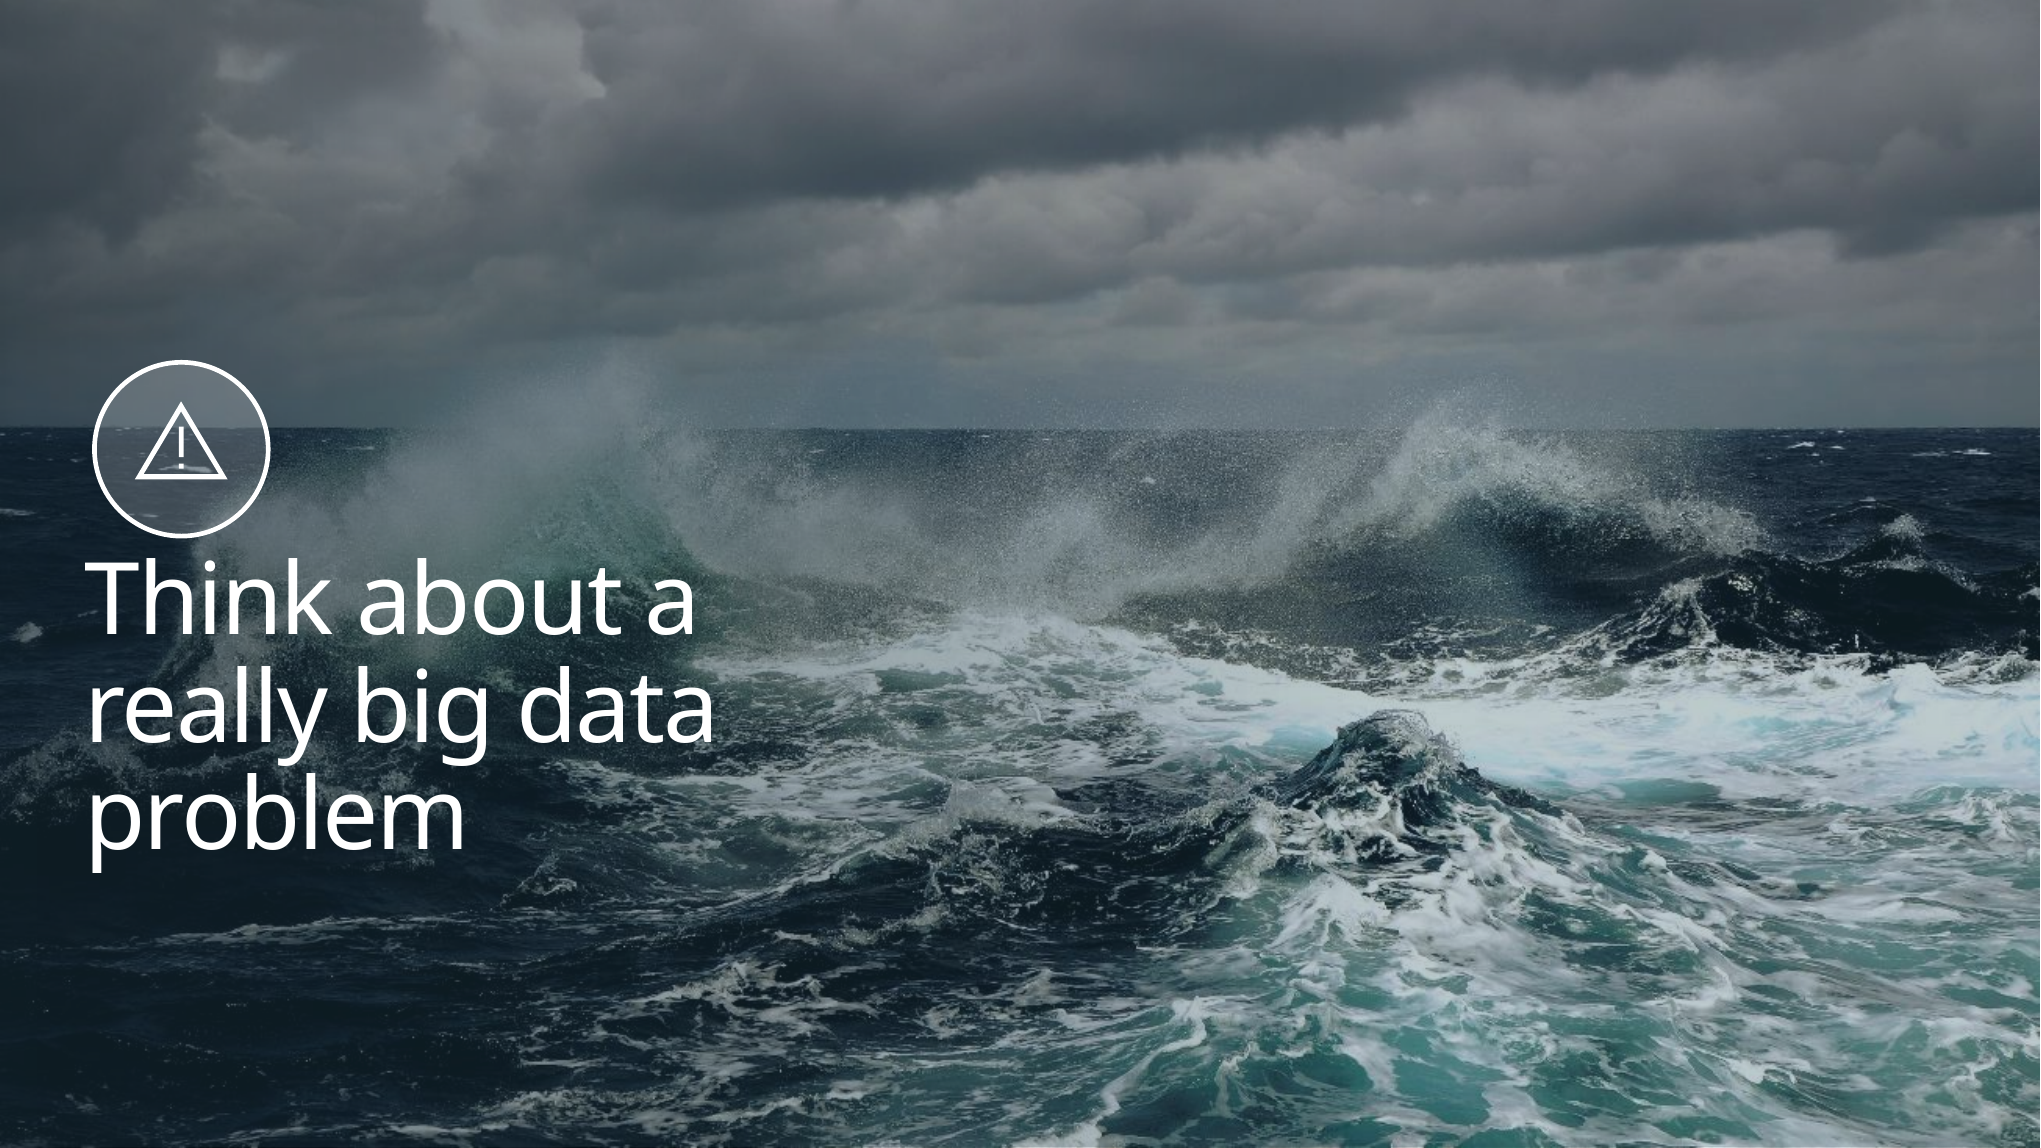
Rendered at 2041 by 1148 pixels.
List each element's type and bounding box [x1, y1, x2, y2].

text_box [94, 362, 269, 537]
text_box [0, 0, 2041, 1148]
